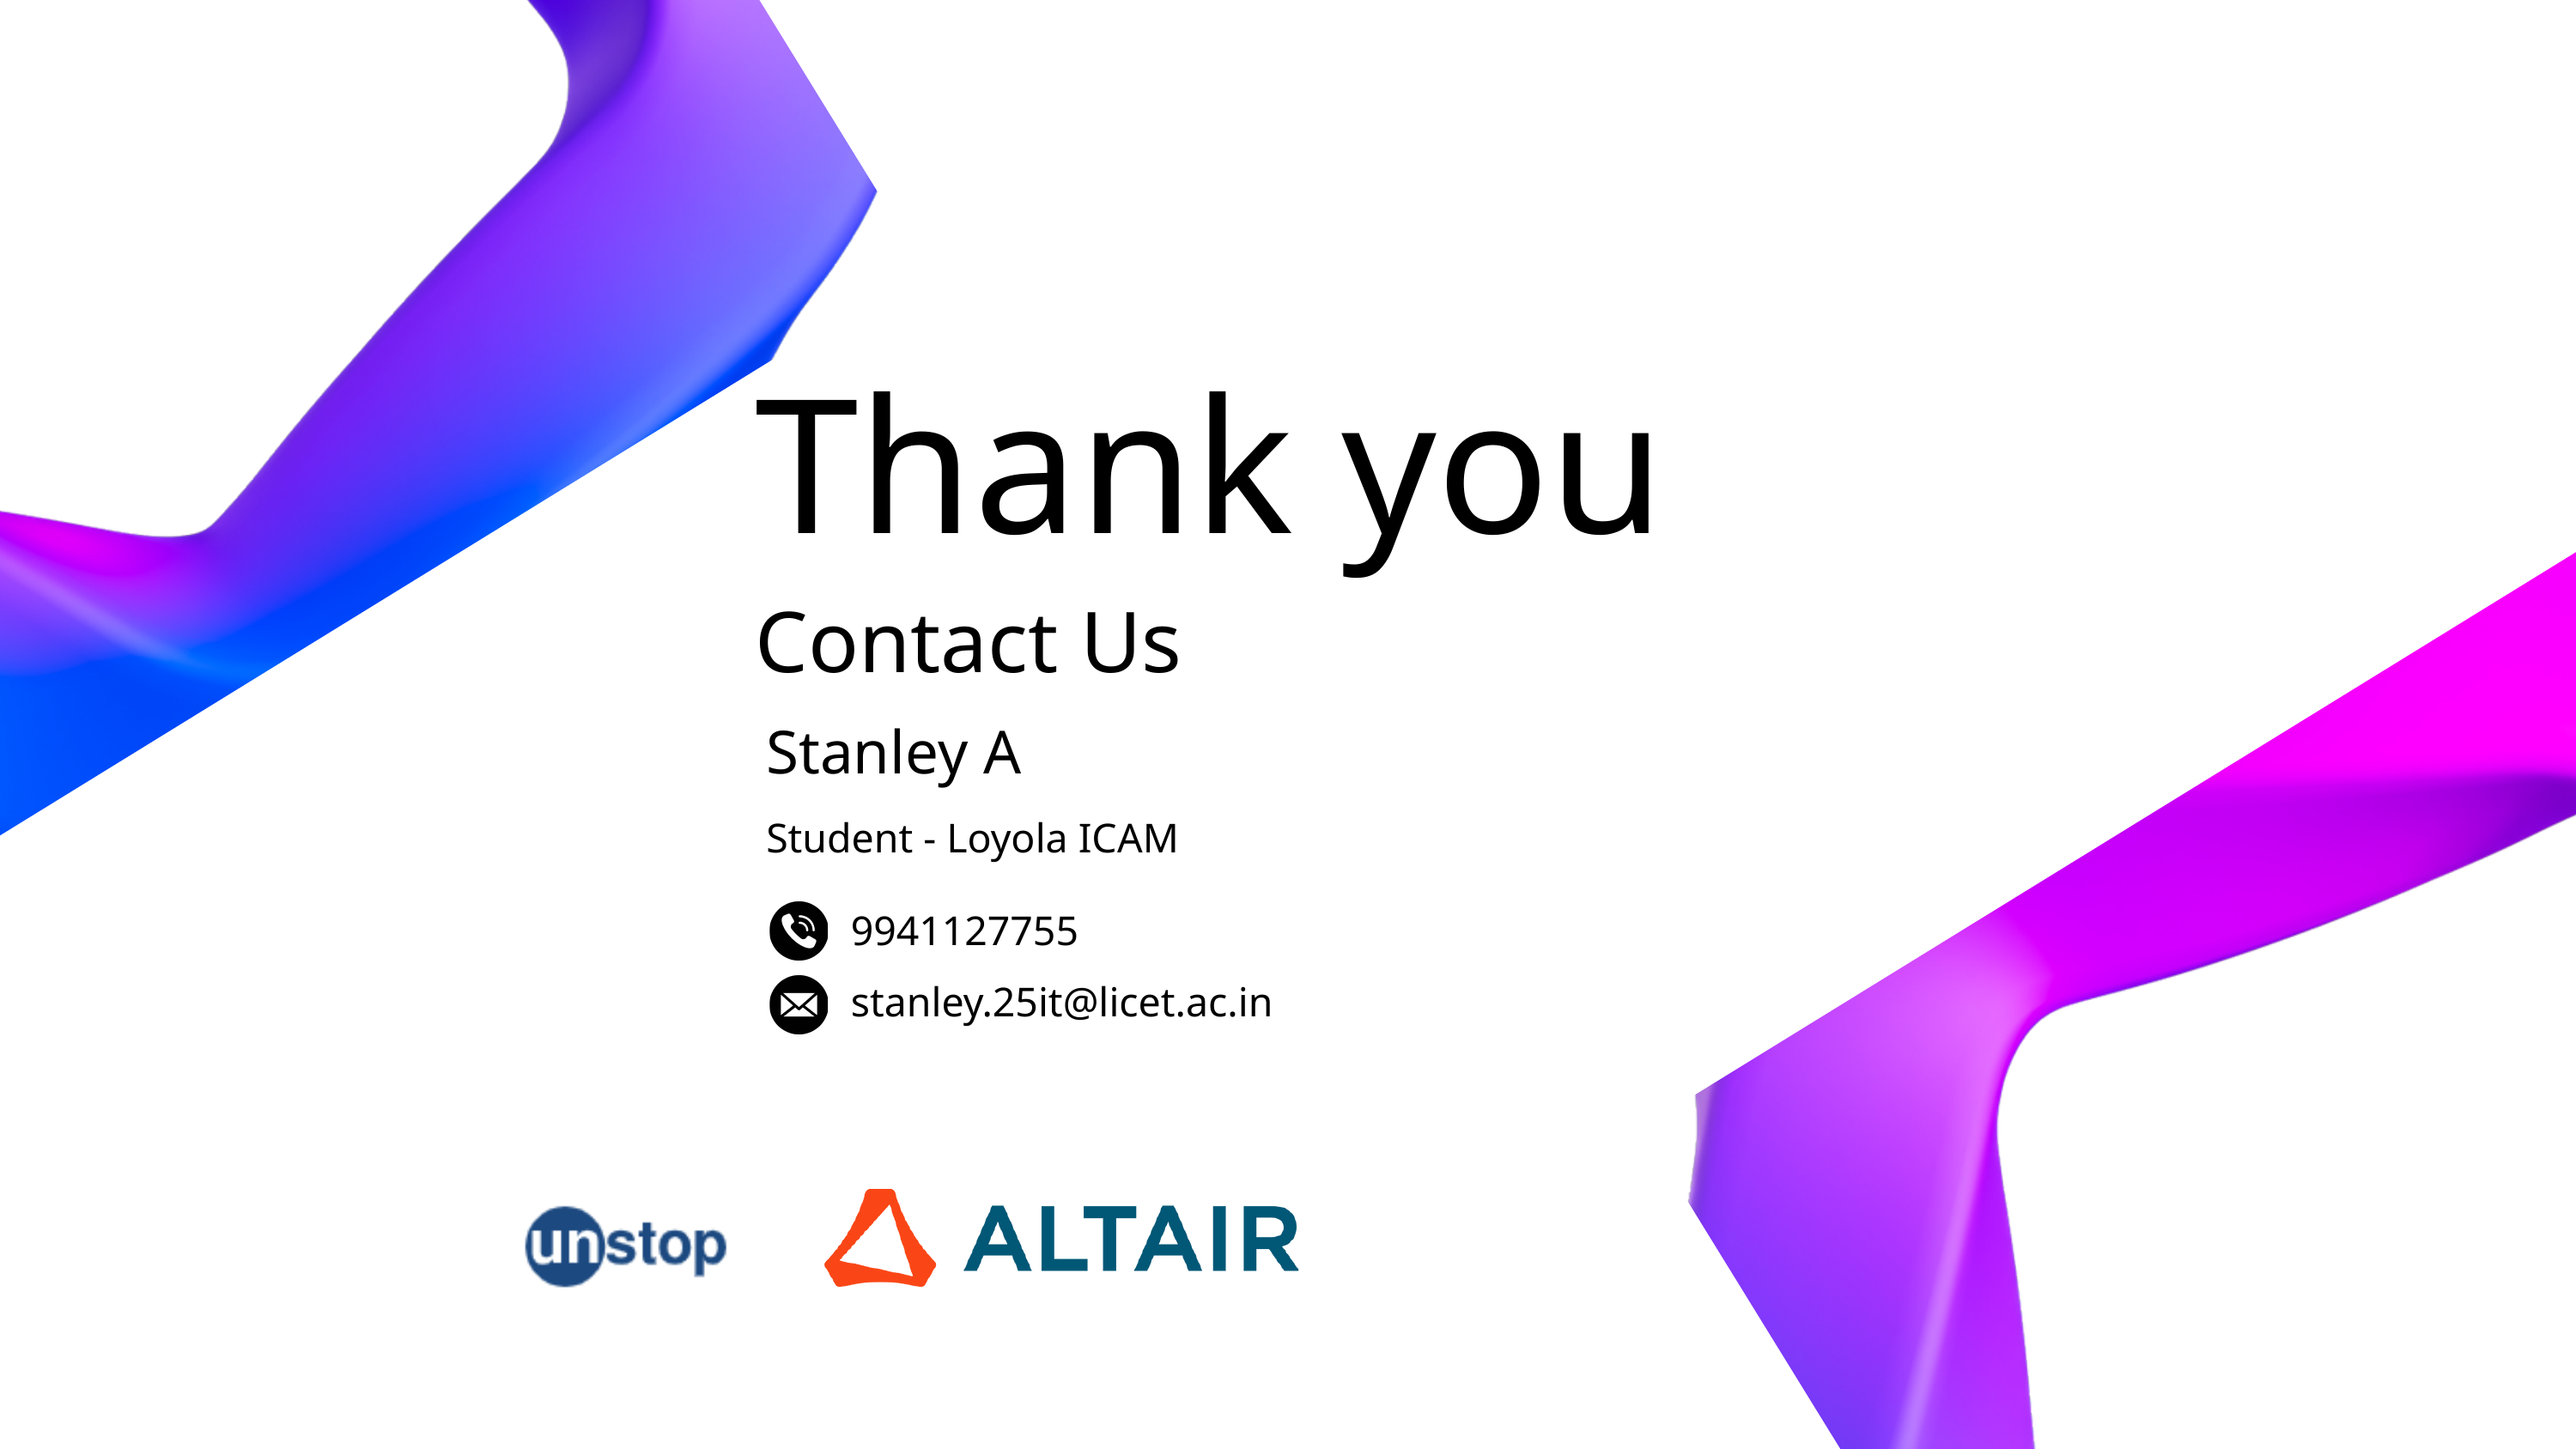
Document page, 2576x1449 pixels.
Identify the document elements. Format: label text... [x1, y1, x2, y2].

text_box Student - Loyola ICAM [766, 805, 1288, 862]
text_box Thank you [755, 346, 1947, 571]
text_box [478, 1196, 762, 1294]
text_box [769, 975, 829, 1034]
text_box [824, 1189, 1299, 1287]
text_box stanley.25it@licet.ac.in [850, 968, 1561, 1025]
text_box Contact Us [755, 589, 1306, 690]
text_box [0, 0, 924, 836]
text_box [1642, 552, 2576, 1449]
text_box [769, 901, 829, 961]
text_box 9941127755 [850, 897, 1211, 954]
text_box Stanley A [766, 702, 1157, 785]
